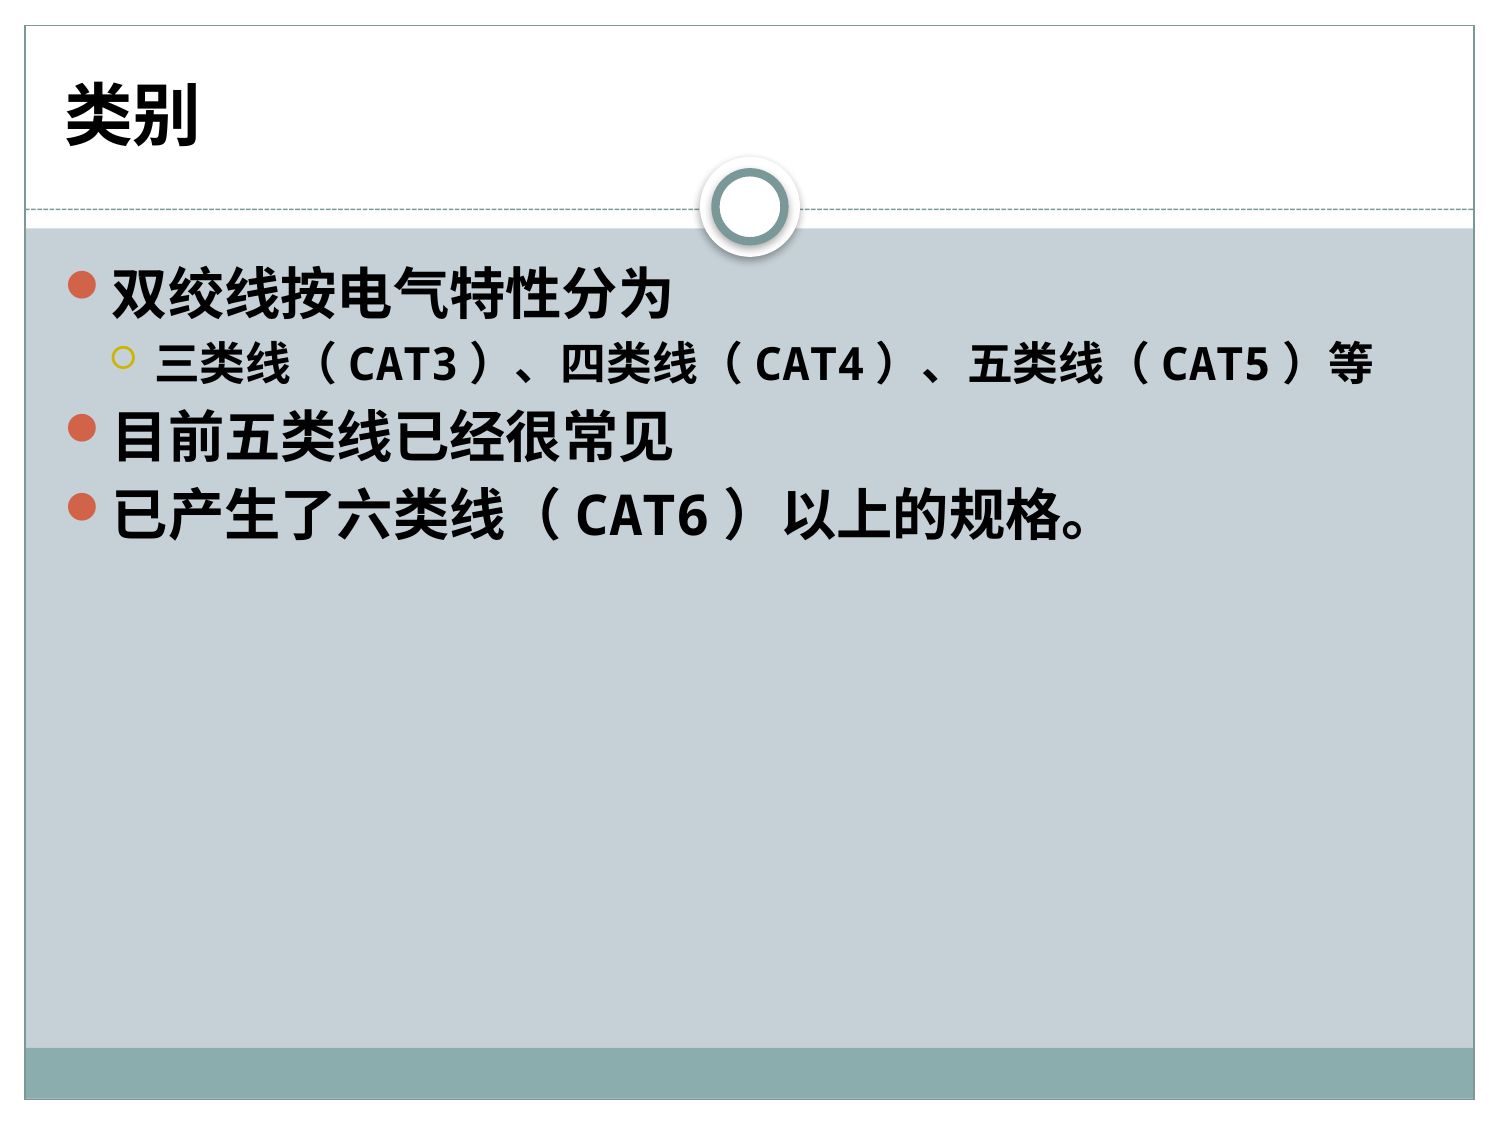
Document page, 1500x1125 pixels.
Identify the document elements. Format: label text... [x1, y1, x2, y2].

title 类别 [49, 37, 1450, 162]
list 双绞线按电气特性分为 三类线（CAT3）、四类线（CAT4）、五类线（CAT5）等 目前五类线已经很常见 已产生了六类线（CAT6）以上的规格。 [49, 250, 1445, 1001]
